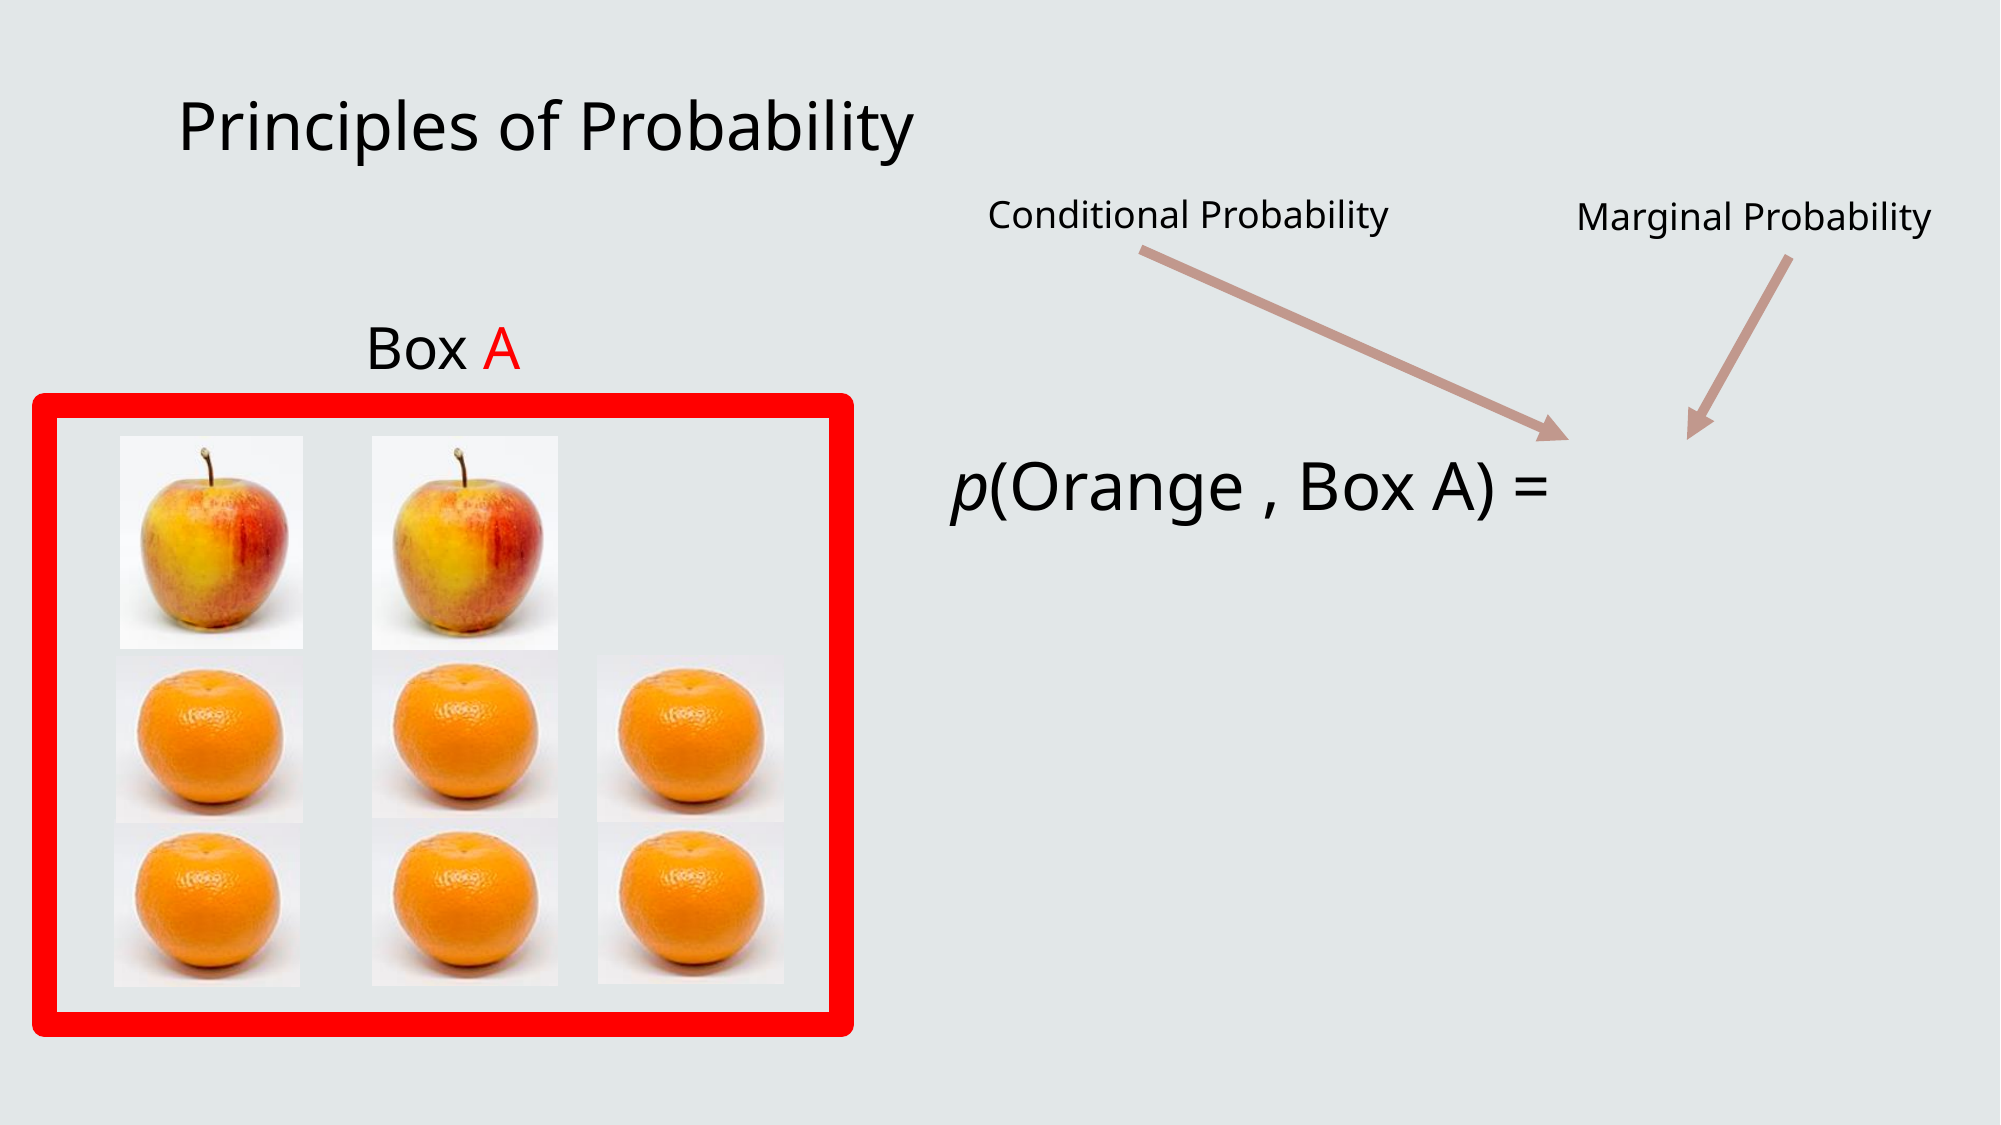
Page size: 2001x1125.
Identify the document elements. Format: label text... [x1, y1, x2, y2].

text_box Box A [350, 303, 536, 389]
text_box Conditional Probability [972, 184, 1404, 244]
picture [120, 435, 303, 649]
picture [113, 656, 303, 987]
text_box Marginal Probability [1561, 185, 1947, 246]
text_box Principles of Probability [162, 64, 1838, 172]
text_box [1140, 249, 1570, 441]
picture [371, 435, 558, 986]
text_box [1686, 256, 1790, 441]
text_box [44, 405, 842, 1025]
picture [597, 654, 784, 985]
